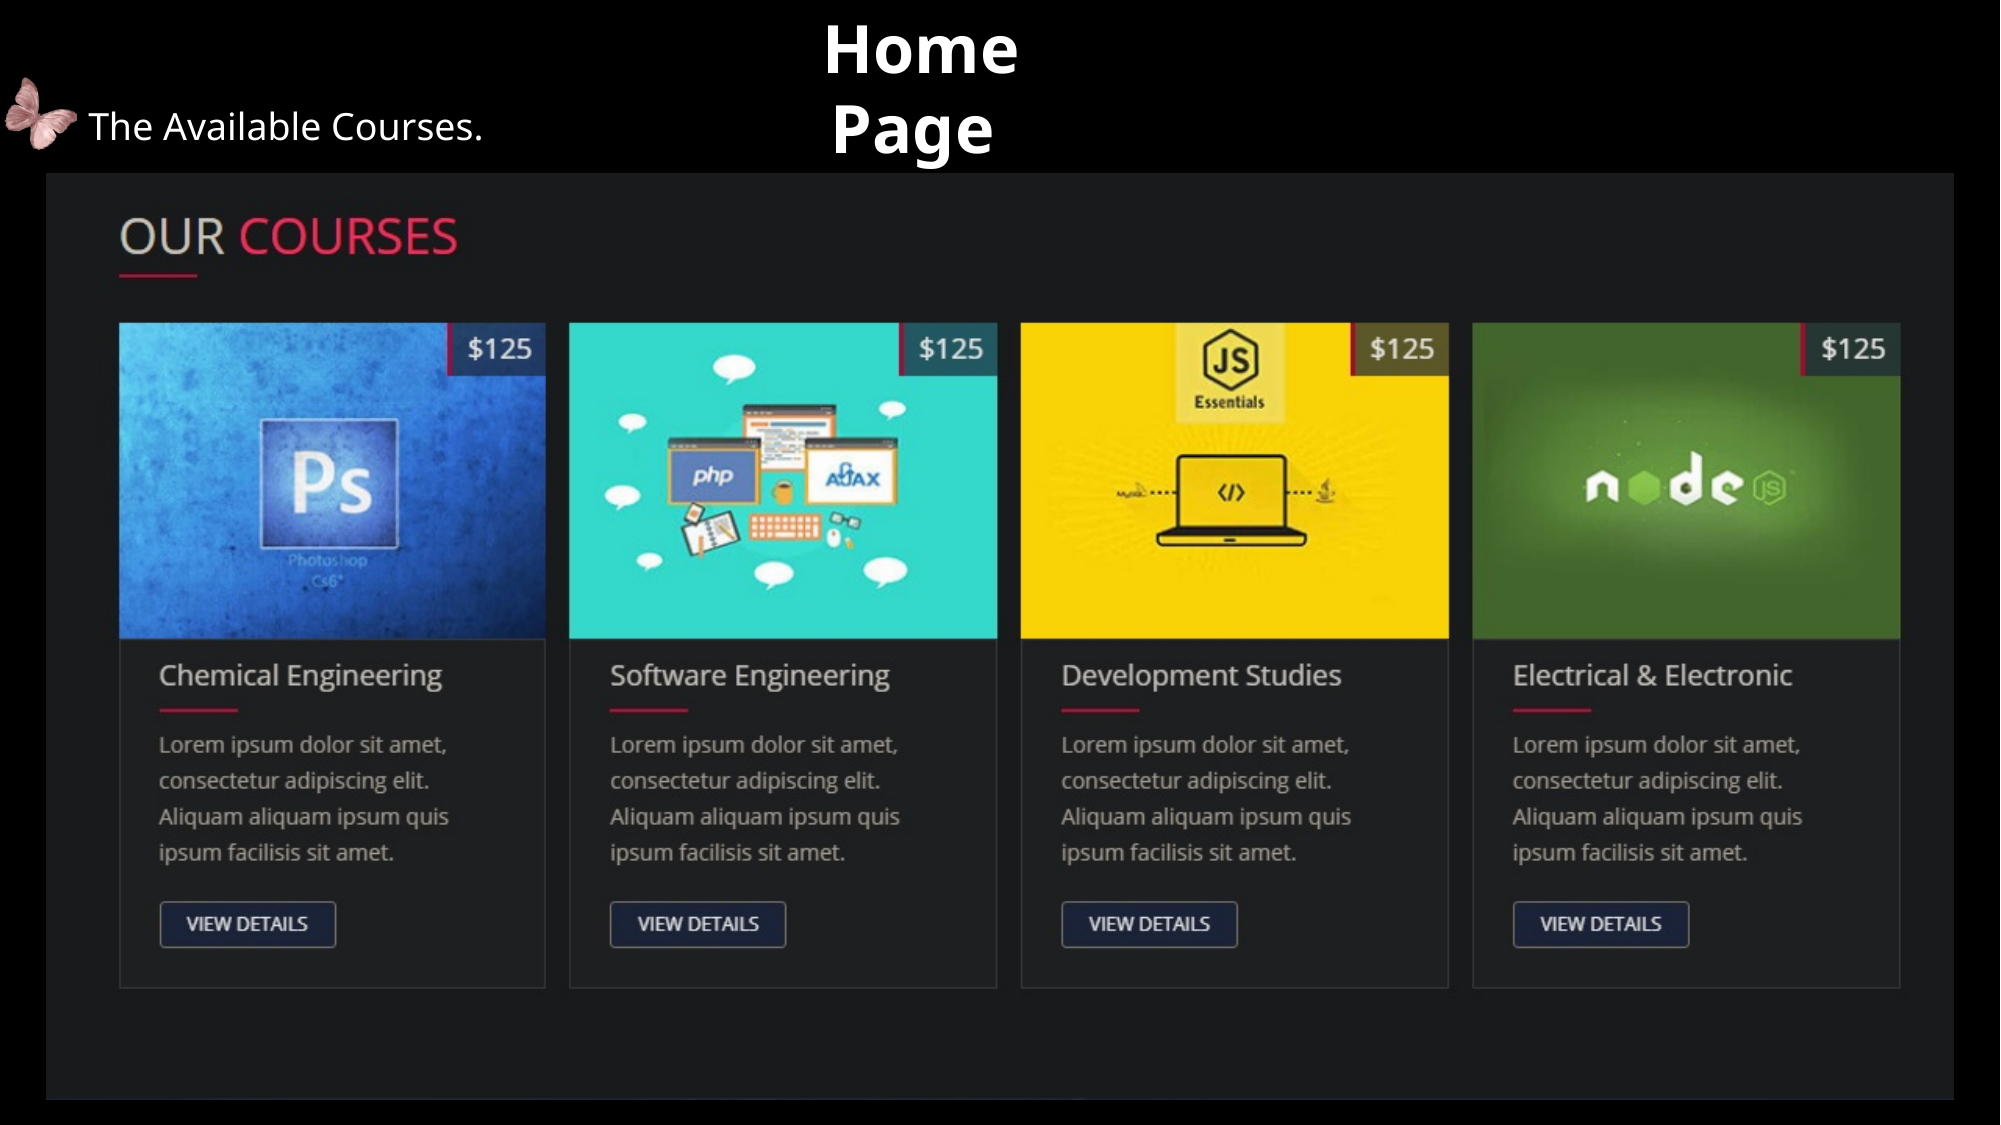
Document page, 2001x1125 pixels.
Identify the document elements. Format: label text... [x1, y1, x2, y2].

text_box Home Page [724, 0, 1119, 173]
picture [0, 70, 77, 159]
text_box The Available Courses. [77, 95, 499, 156]
picture [46, 173, 1954, 1100]
